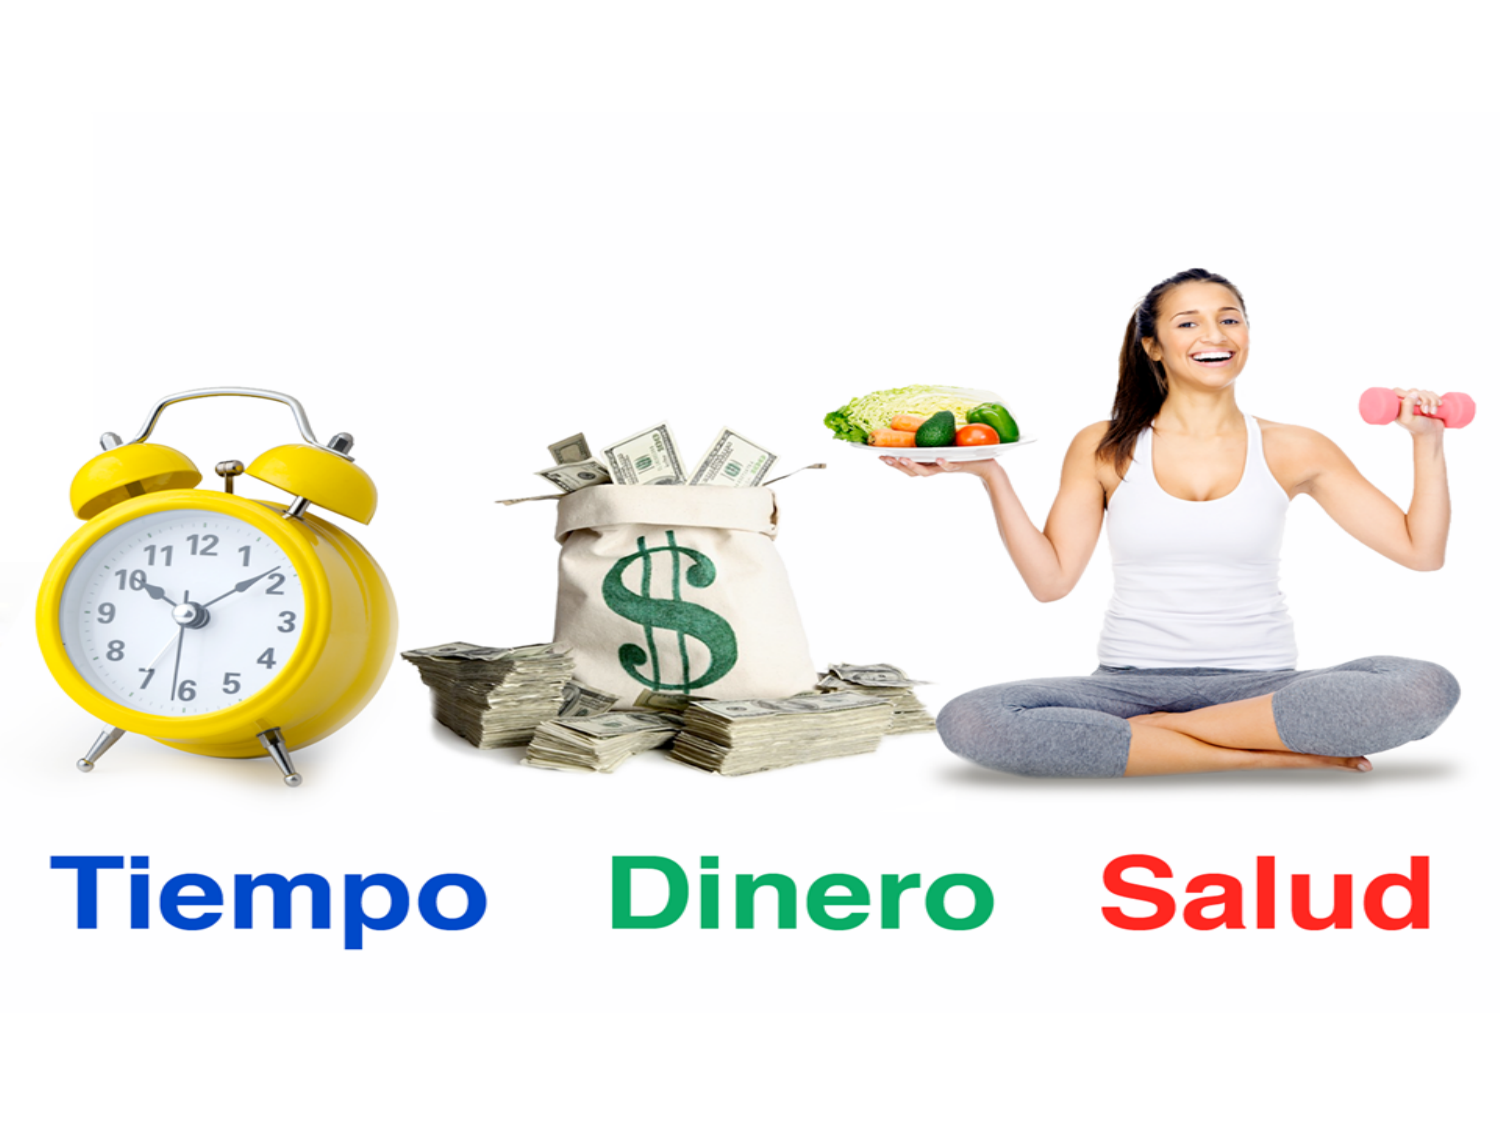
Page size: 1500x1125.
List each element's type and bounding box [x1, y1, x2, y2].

picture [0, 112, 1500, 1013]
